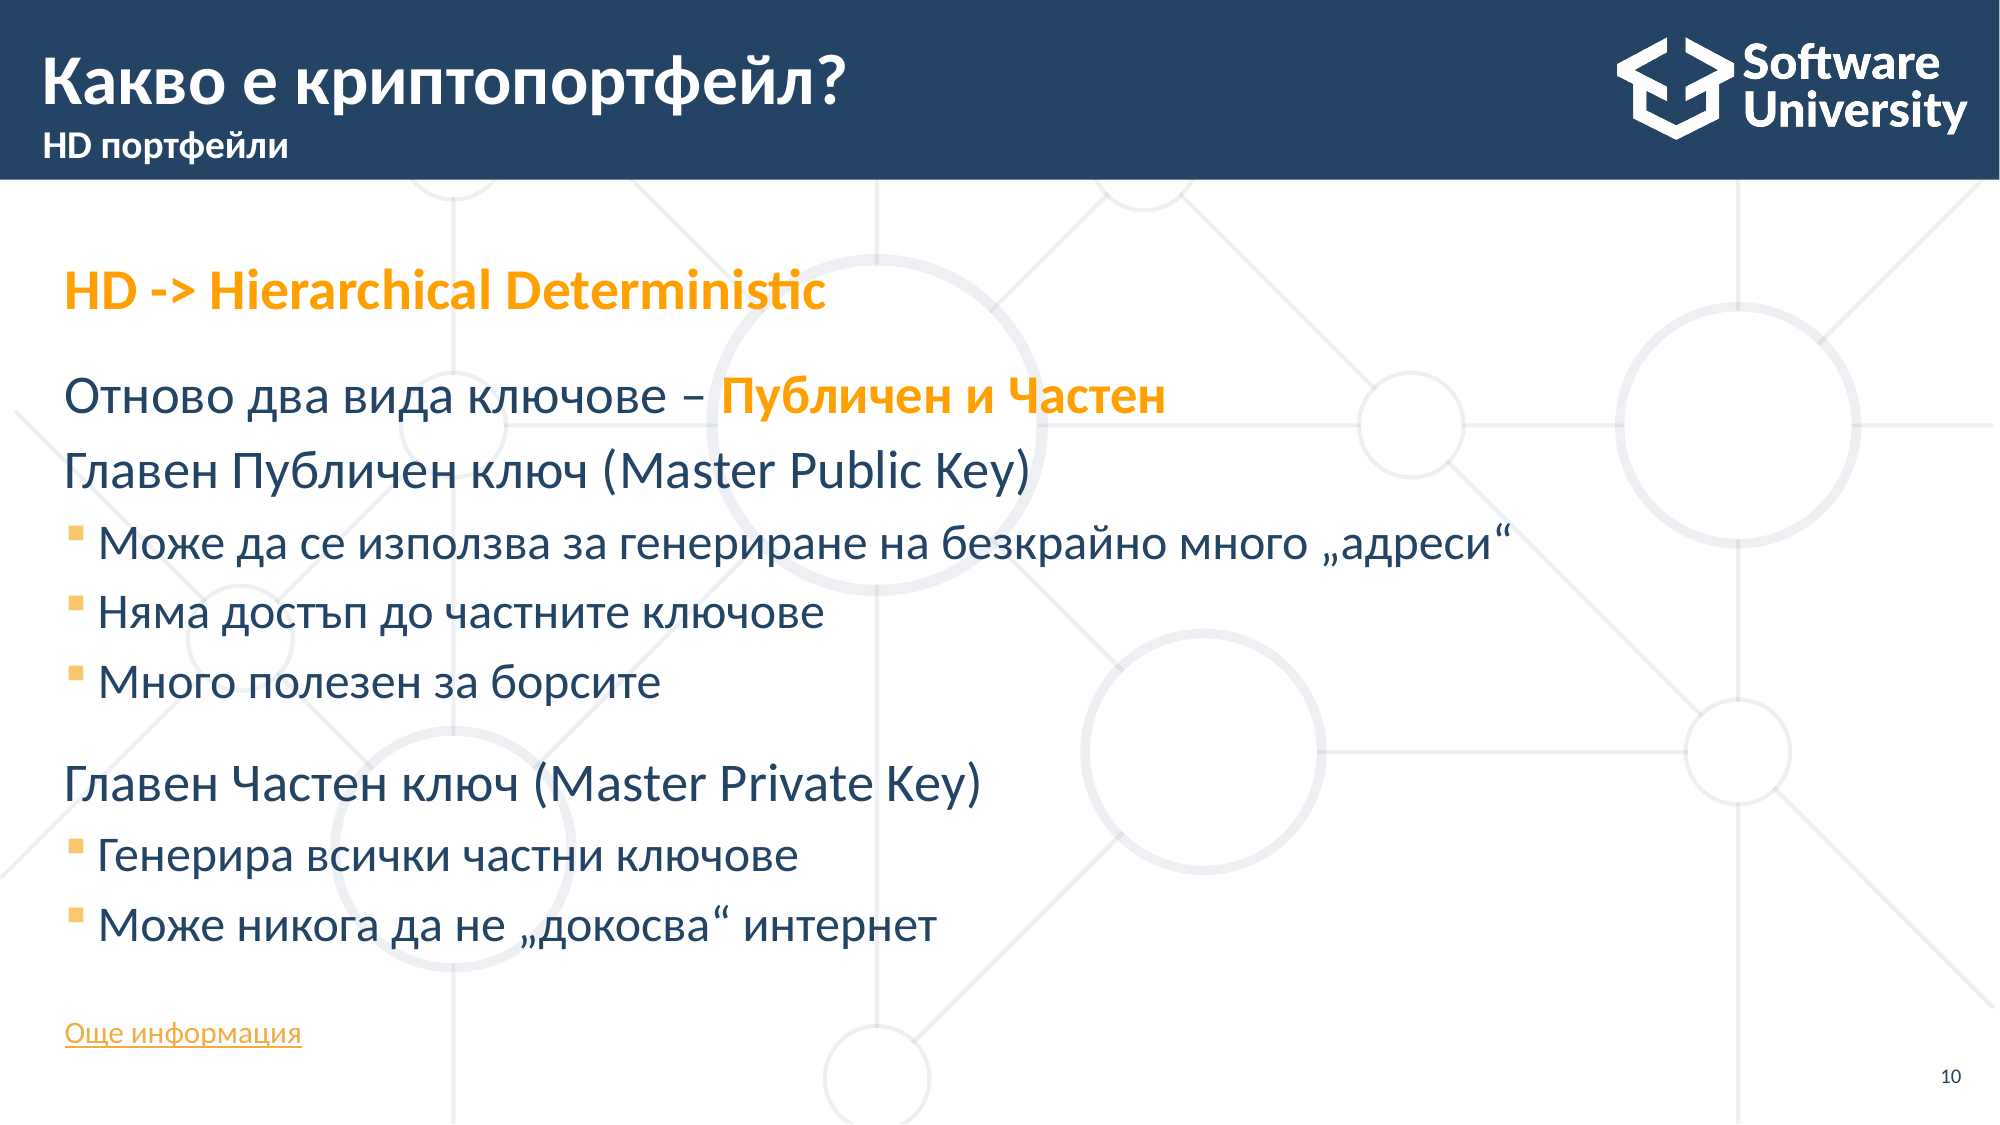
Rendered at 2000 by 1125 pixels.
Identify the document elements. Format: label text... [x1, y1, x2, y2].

text_box HD -> Hierarchical Deterministic Отново два вида ключове – Публичен и Частен Главен Публичен ключ (Master Public Key) Може да се използва за генериране на безкрайно много „адреси“ Няма достъп до частните ключове Много полезен за борсите Главен Частен ключ (Master Private Key) Генерира всички частни ключове Може никога да не „докосва“ интернет Още информация [49, 252, 1863, 1065]
picture [1669, 37, 1968, 140]
slide_number 10 [1896, 1049, 1968, 1101]
title Какво е криптопортфейл? HD портфейли [24, 26, 1669, 172]
